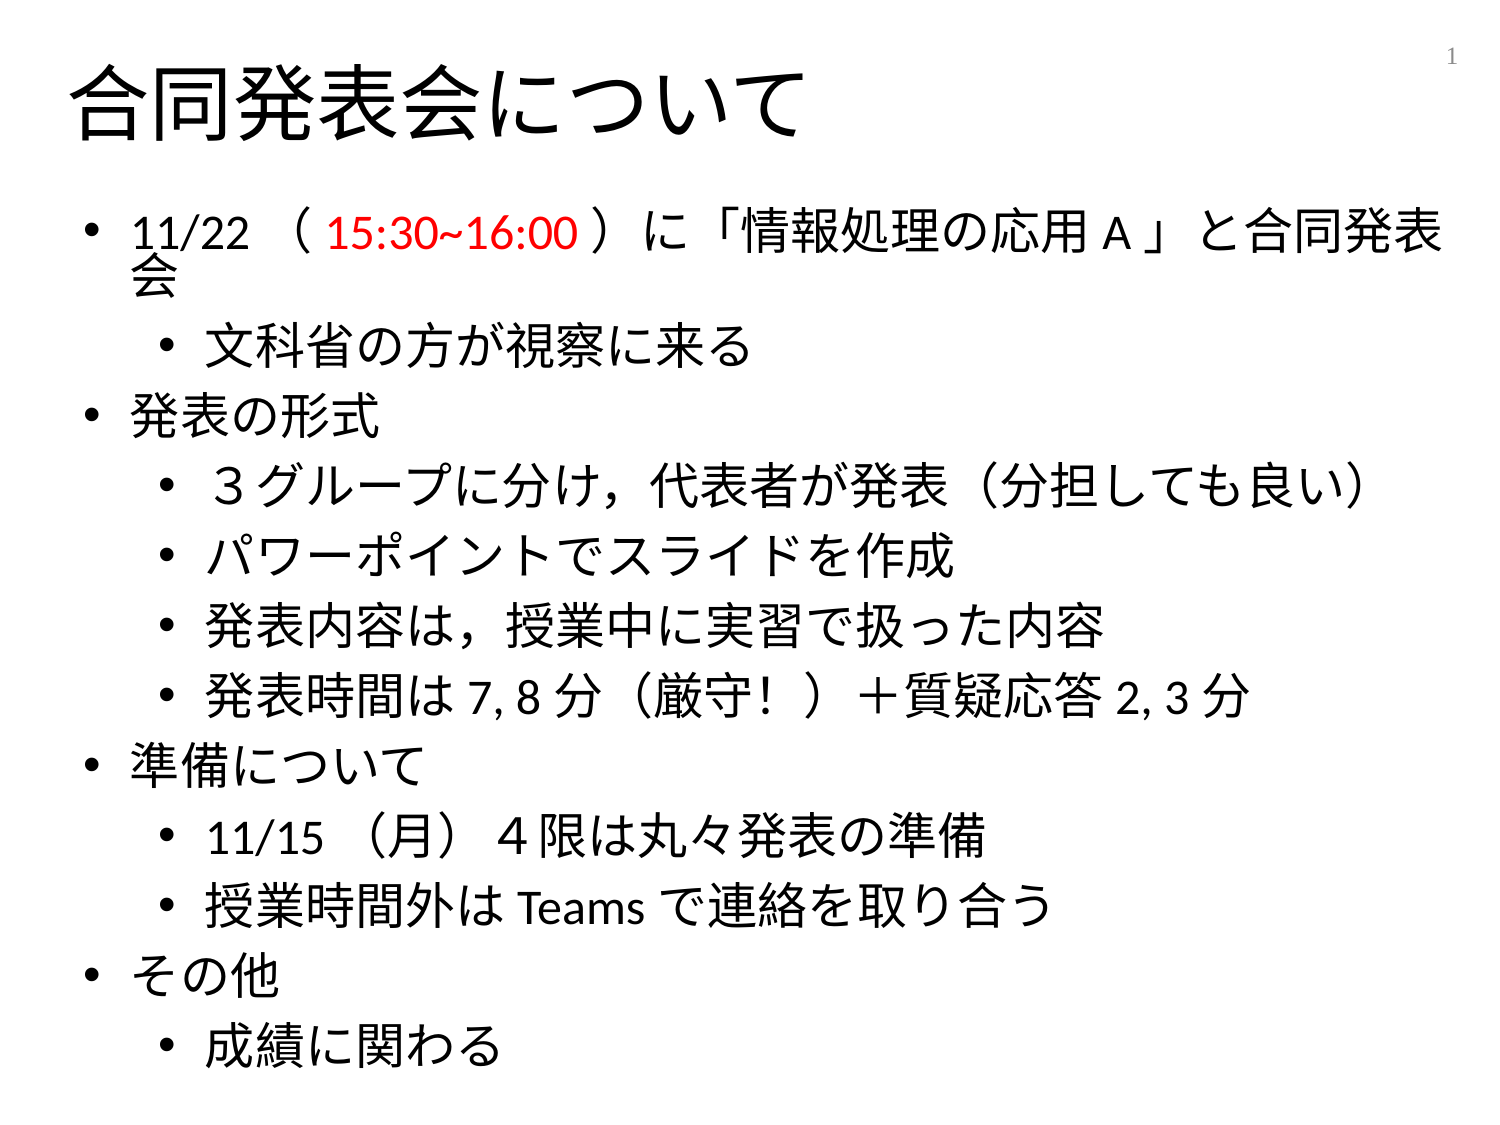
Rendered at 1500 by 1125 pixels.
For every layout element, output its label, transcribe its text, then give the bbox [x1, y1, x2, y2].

slide_number 1 [1123, 24, 1474, 85]
text_box 11/22（15:30~16:00）に「情報処理の応用A」と合同発表会 文科省の方が視察に来る 発表の形式 ３グループに分け，代表者が発表（分担しても良い） パワーポイントでスライドを作成 発表内容は，授業中に実習で扱った内容 発表時間は7, 8分（厳守！）＋質疑応答2, 3分 準備について 11/15（月）４限は丸々発表の準備 授業時間外はTeamsで連絡を取り合う その他 成績に関わる [68, 207, 1465, 1082]
title 合同発表会について [51, 44, 1449, 158]
